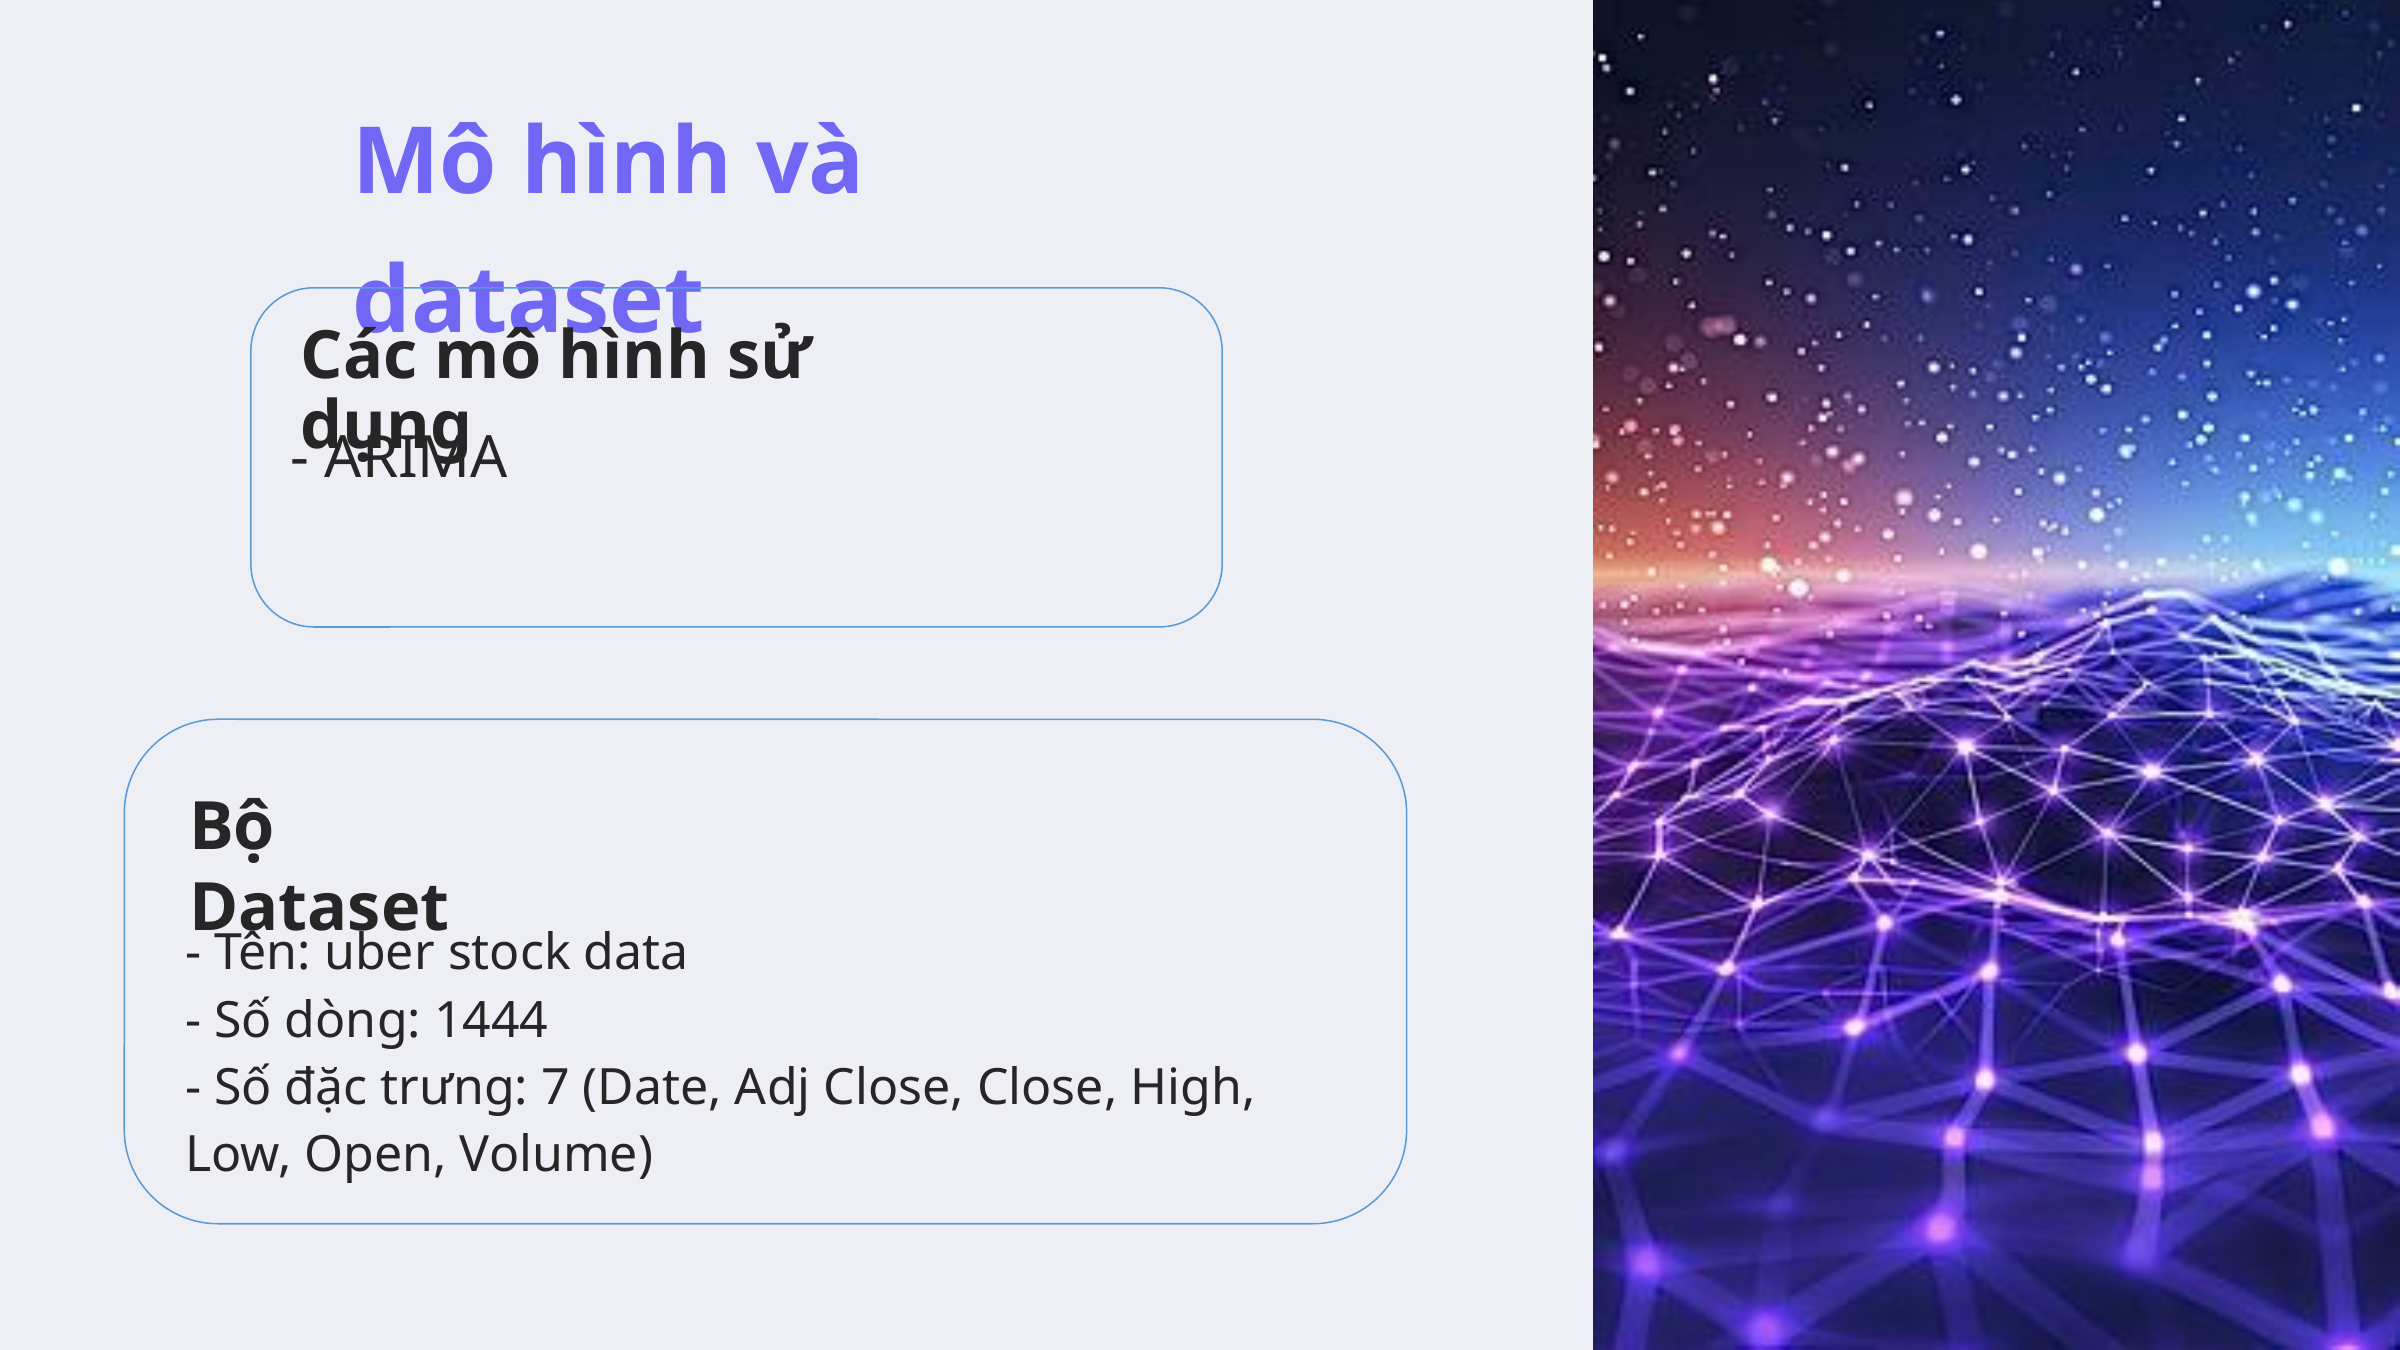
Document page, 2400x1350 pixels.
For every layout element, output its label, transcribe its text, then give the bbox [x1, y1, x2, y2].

text_box - ARIMA [275, 416, 1223, 499]
text_box Bộ Dataset [174, 775, 531, 905]
text_box - Tên: uber stock data - Số dòng: 1444 - Số đặc trưng: 7 (Date, Adj Close, Close, High, Low, Open, Volume) [170, 905, 1383, 1189]
text_box [250, 287, 1223, 627]
text_box Mô hình và dataset [352, 73, 1117, 191]
text_box Các mô hình sử dụng [300, 323, 956, 382]
picture [1593, 0, 2400, 1350]
text_box [124, 719, 1407, 1224]
